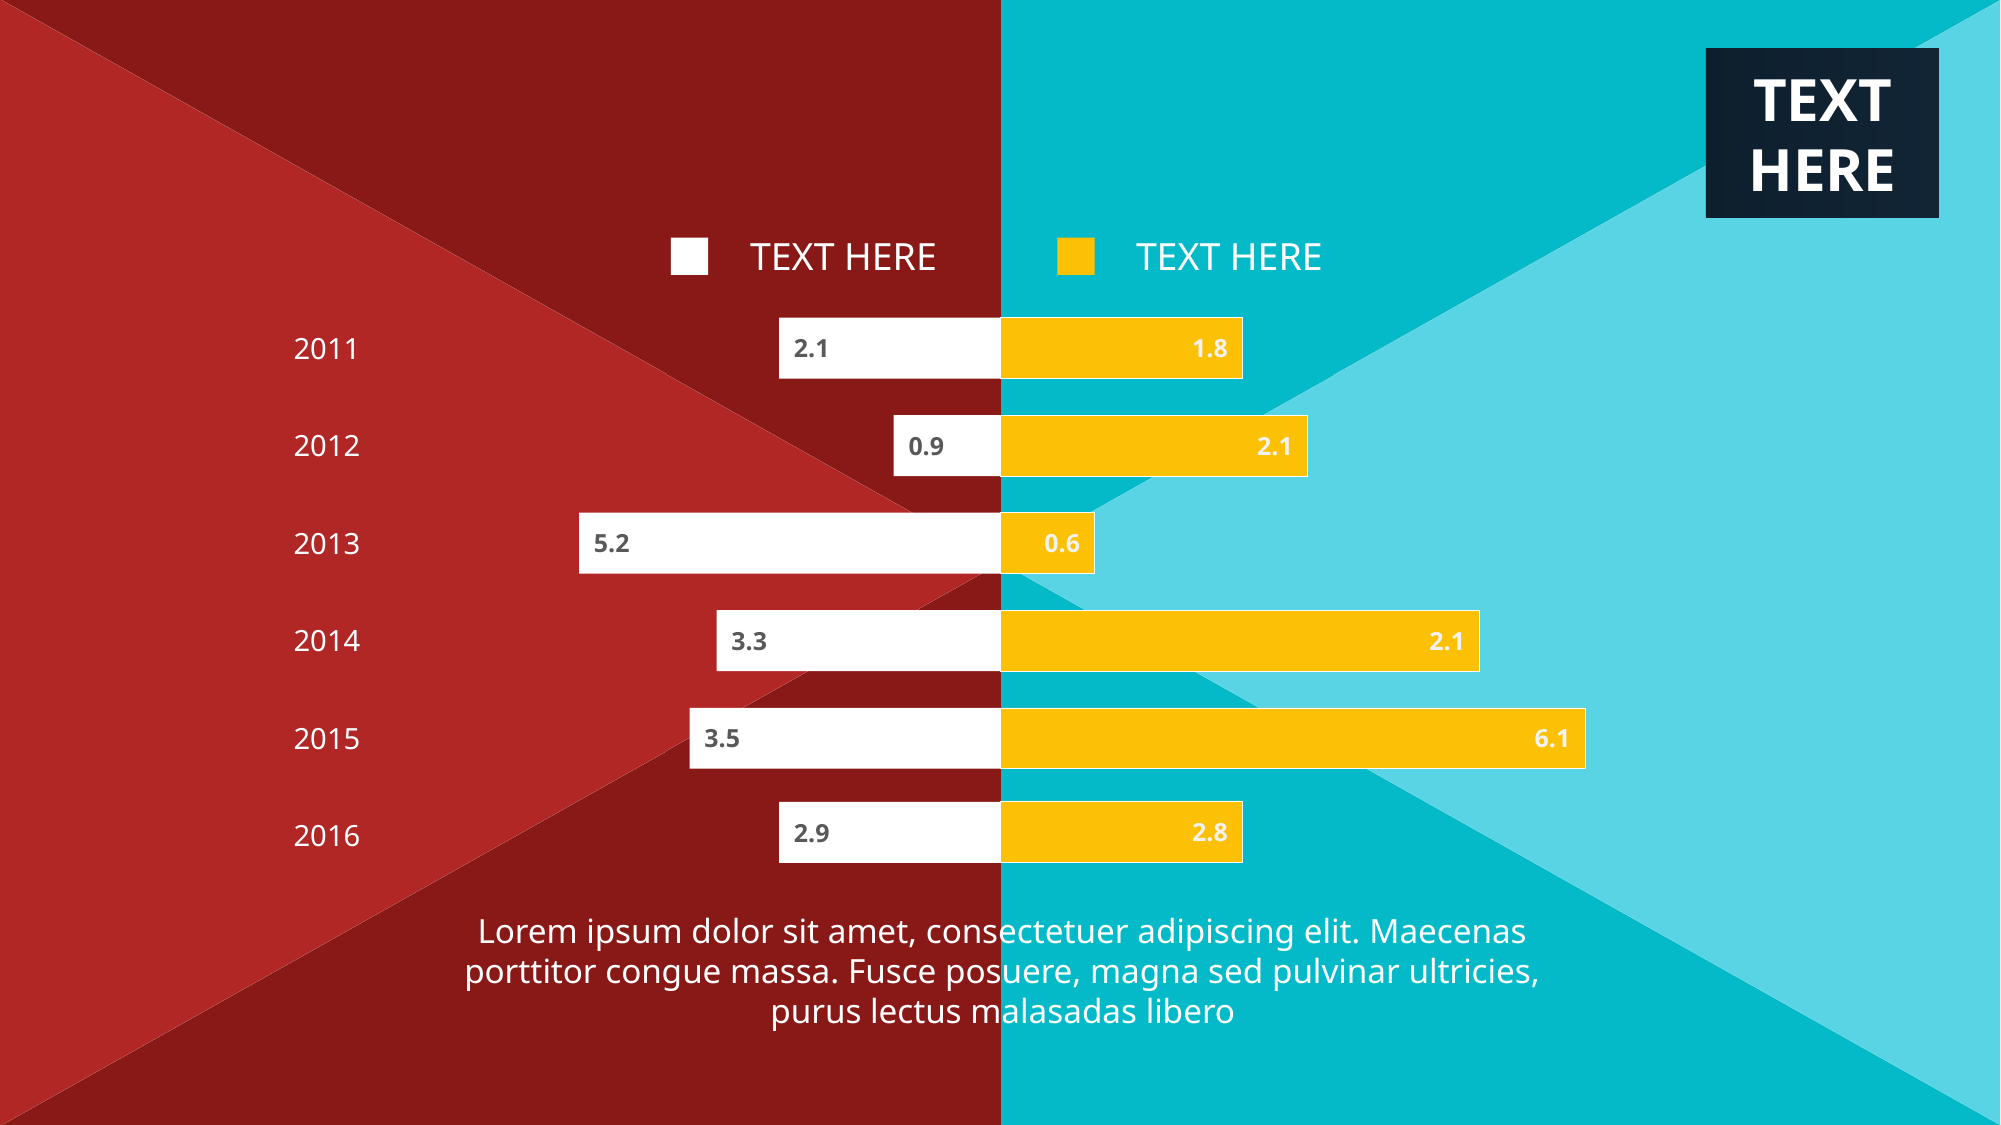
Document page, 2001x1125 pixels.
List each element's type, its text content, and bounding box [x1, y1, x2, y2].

text_box 6.1 [1497, 715, 1585, 761]
text_box 5.2 [579, 520, 667, 566]
text_box 3.3 [716, 618, 805, 663]
text_box 2013 [268, 517, 386, 568]
text_box 3.5 [689, 715, 777, 761]
text_box [999, 800, 1243, 863]
text_box 2.1 [1392, 618, 1480, 663]
text_box 2015 [268, 712, 386, 763]
text_box [1001, 609, 1481, 672]
text_box [578, 512, 1001, 575]
text_box TEXT HERE [1121, 225, 1386, 286]
text_box 2.9 [779, 809, 867, 855]
text_box 0.9 [893, 422, 982, 468]
text_box 2011 [268, 322, 386, 373]
text_box TEXT HERE [1705, 48, 1940, 218]
text_box [1001, 414, 1308, 477]
text_box Lorem ipsum dolor sit amet, consectetuer adipiscing elit. Maecenas porttitor congue massa. Fusce posuere, magna sed pulvinar ultricies, purus lectus malasadas libero [429, 902, 1577, 1038]
text_box [778, 317, 1001, 380]
text_box [1001, 512, 1096, 575]
text_box [1001, 707, 1586, 770]
text_box [688, 707, 1001, 770]
text_box 2.1 [779, 325, 867, 371]
text_box [893, 414, 1001, 477]
text_box [1001, 317, 1243, 380]
text_box 2012 [268, 420, 386, 470]
text_box 1.8 [1155, 325, 1243, 371]
text_box TEXT HERE [735, 225, 1000, 286]
text_box [1056, 236, 1096, 276]
text_box 2014 [268, 615, 386, 665]
text_box 2.8 [1155, 808, 1243, 854]
text_box 2.1 [1219, 422, 1308, 468]
picture [0, 0, 2001, 1125]
text_box [778, 801, 1001, 864]
text_box 0.6 [1007, 520, 1095, 566]
text_box 2016 [268, 810, 386, 860]
text_box [670, 236, 709, 276]
text_box [716, 609, 1001, 672]
